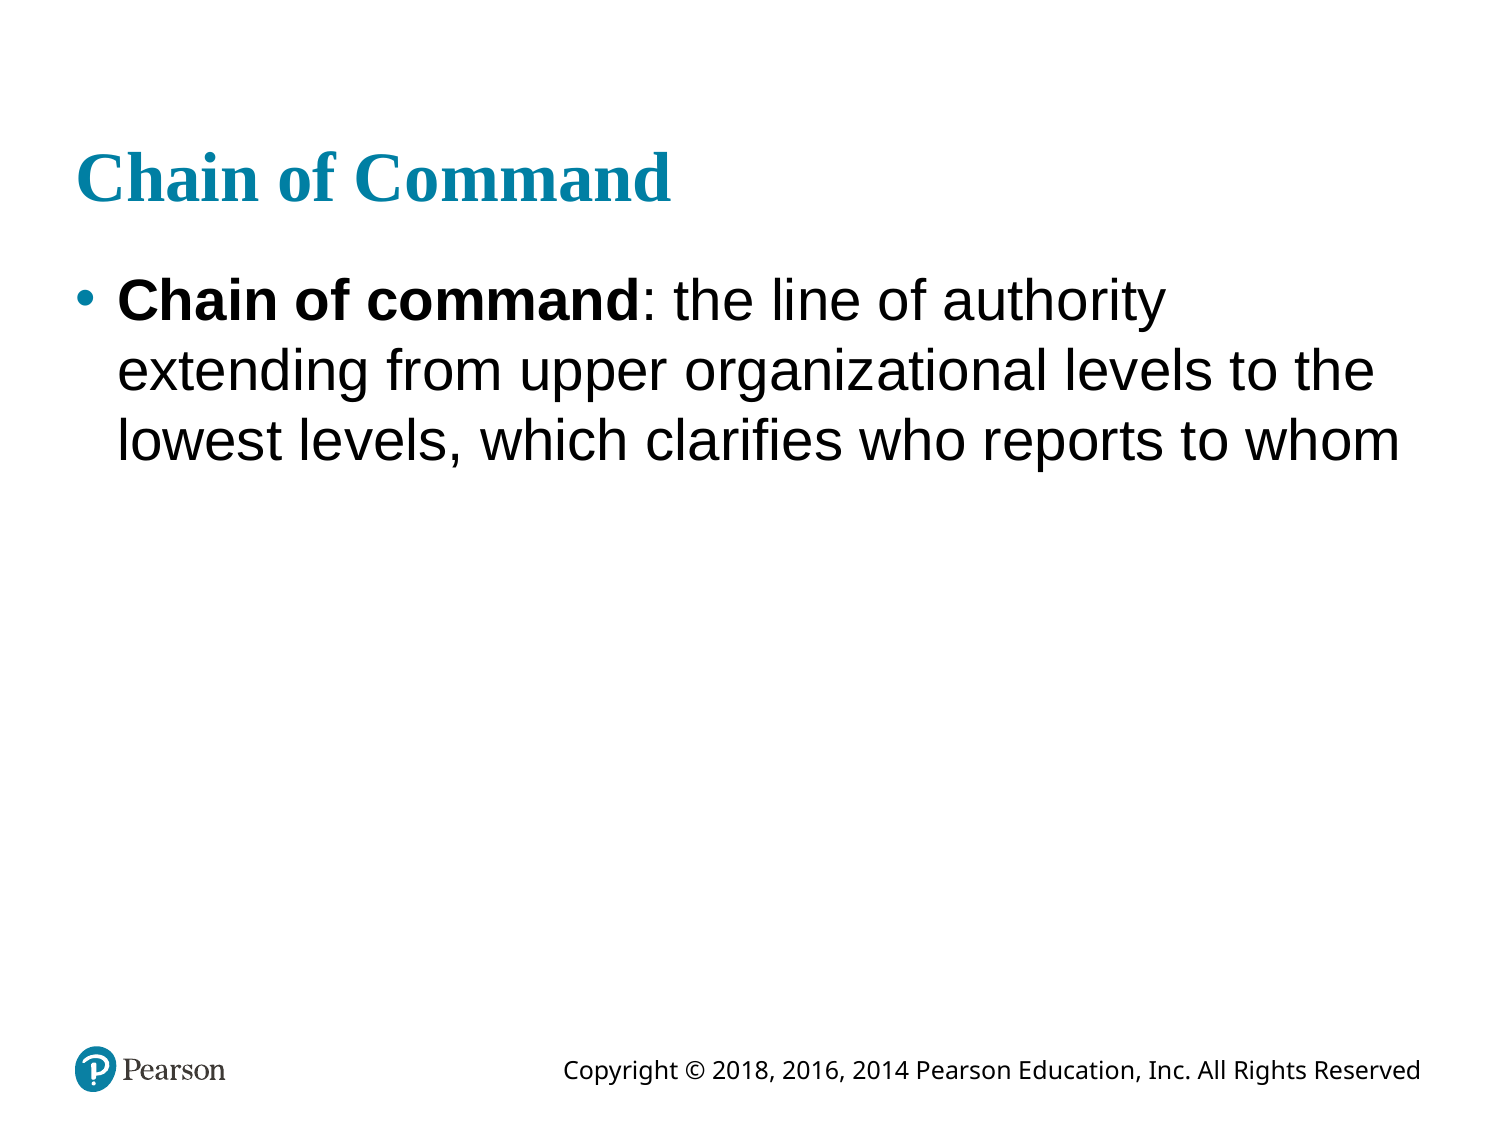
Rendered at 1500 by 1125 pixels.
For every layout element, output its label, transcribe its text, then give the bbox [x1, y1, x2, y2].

list Chain of command: the line of authority extending from upper organizational levels to the lowest levels, which clarifies who reports to whom [75, 262, 1425, 1005]
title Chain of Command [75, 35, 1425, 216]
